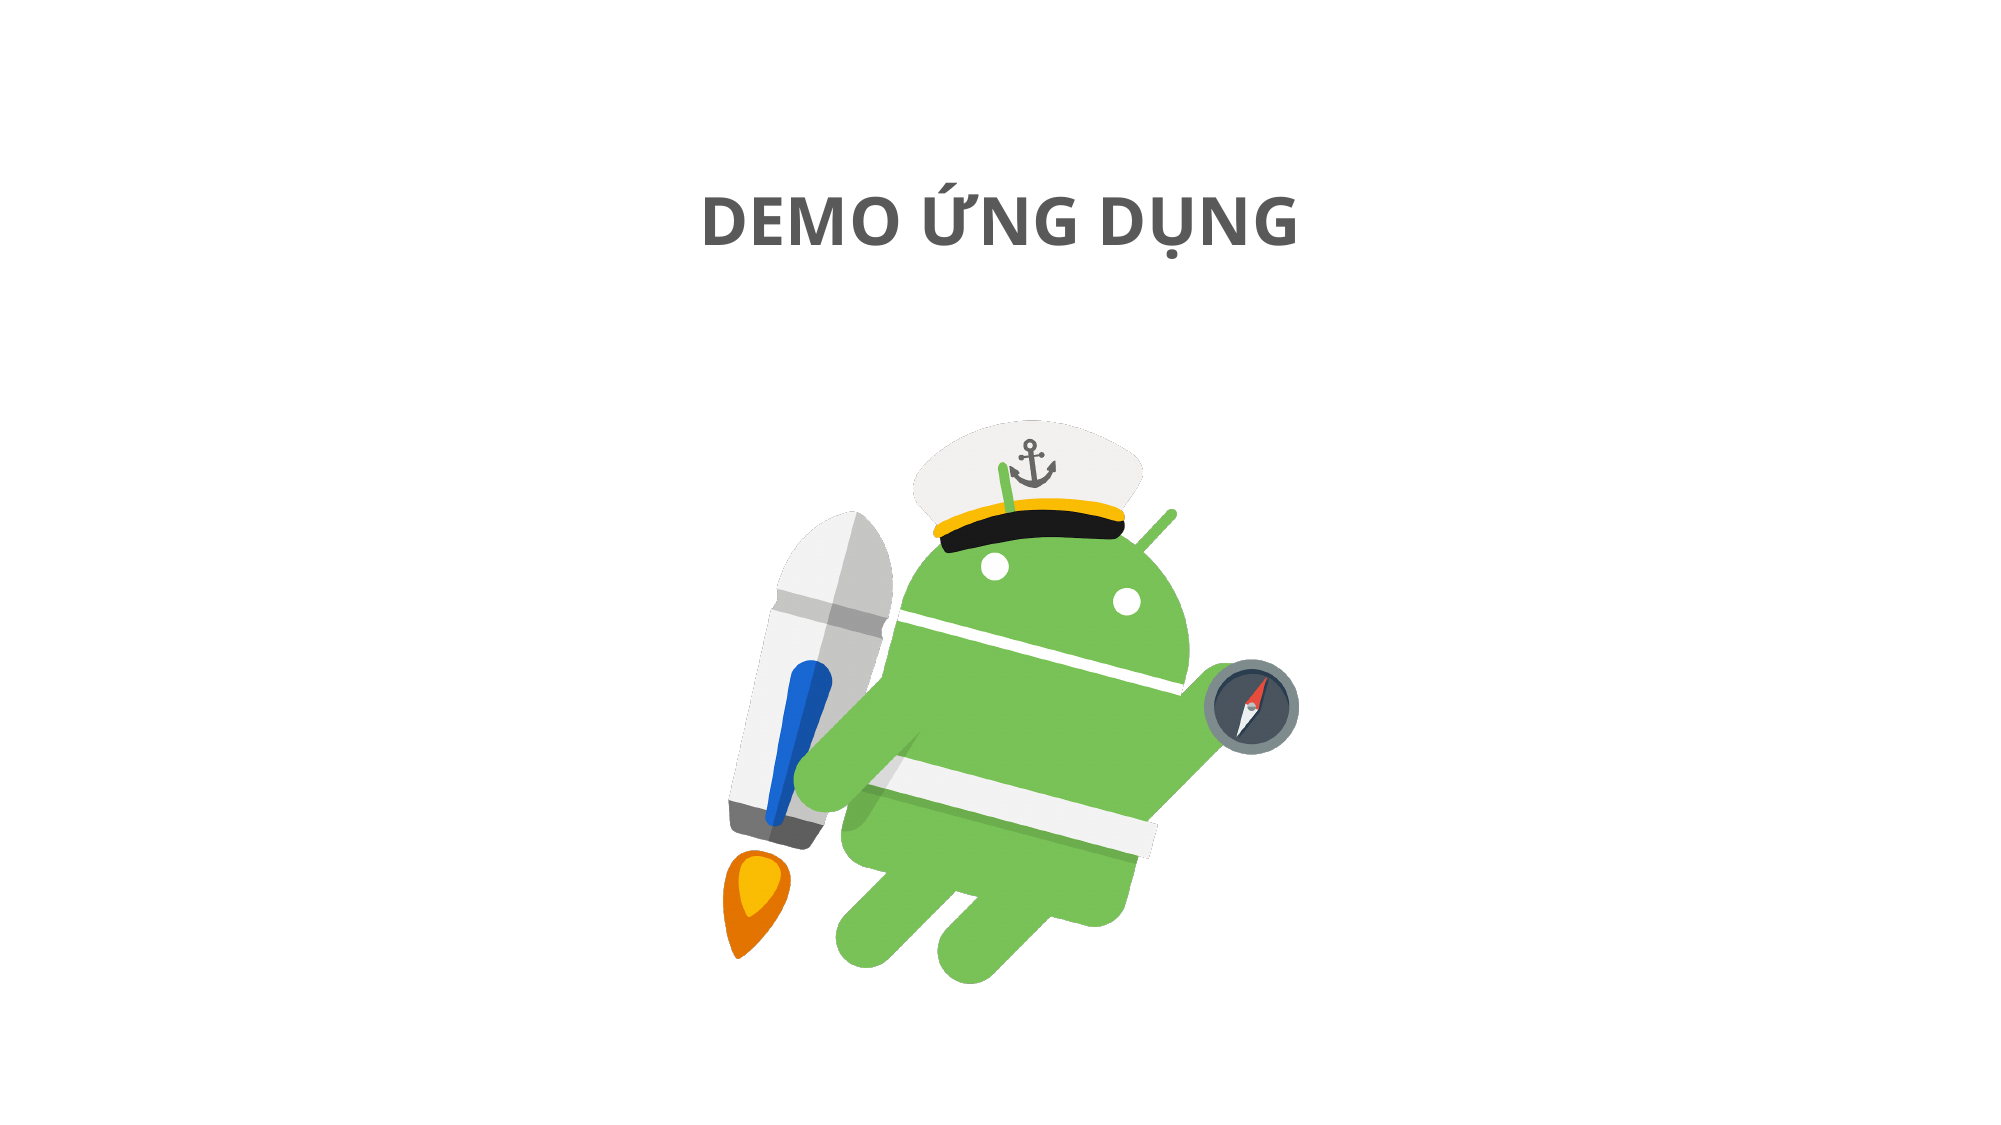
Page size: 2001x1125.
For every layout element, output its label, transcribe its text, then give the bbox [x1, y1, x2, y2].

text_box DEMO ỨNG DỤNG [415, 171, 1585, 267]
picture [639, 349, 1361, 1071]
